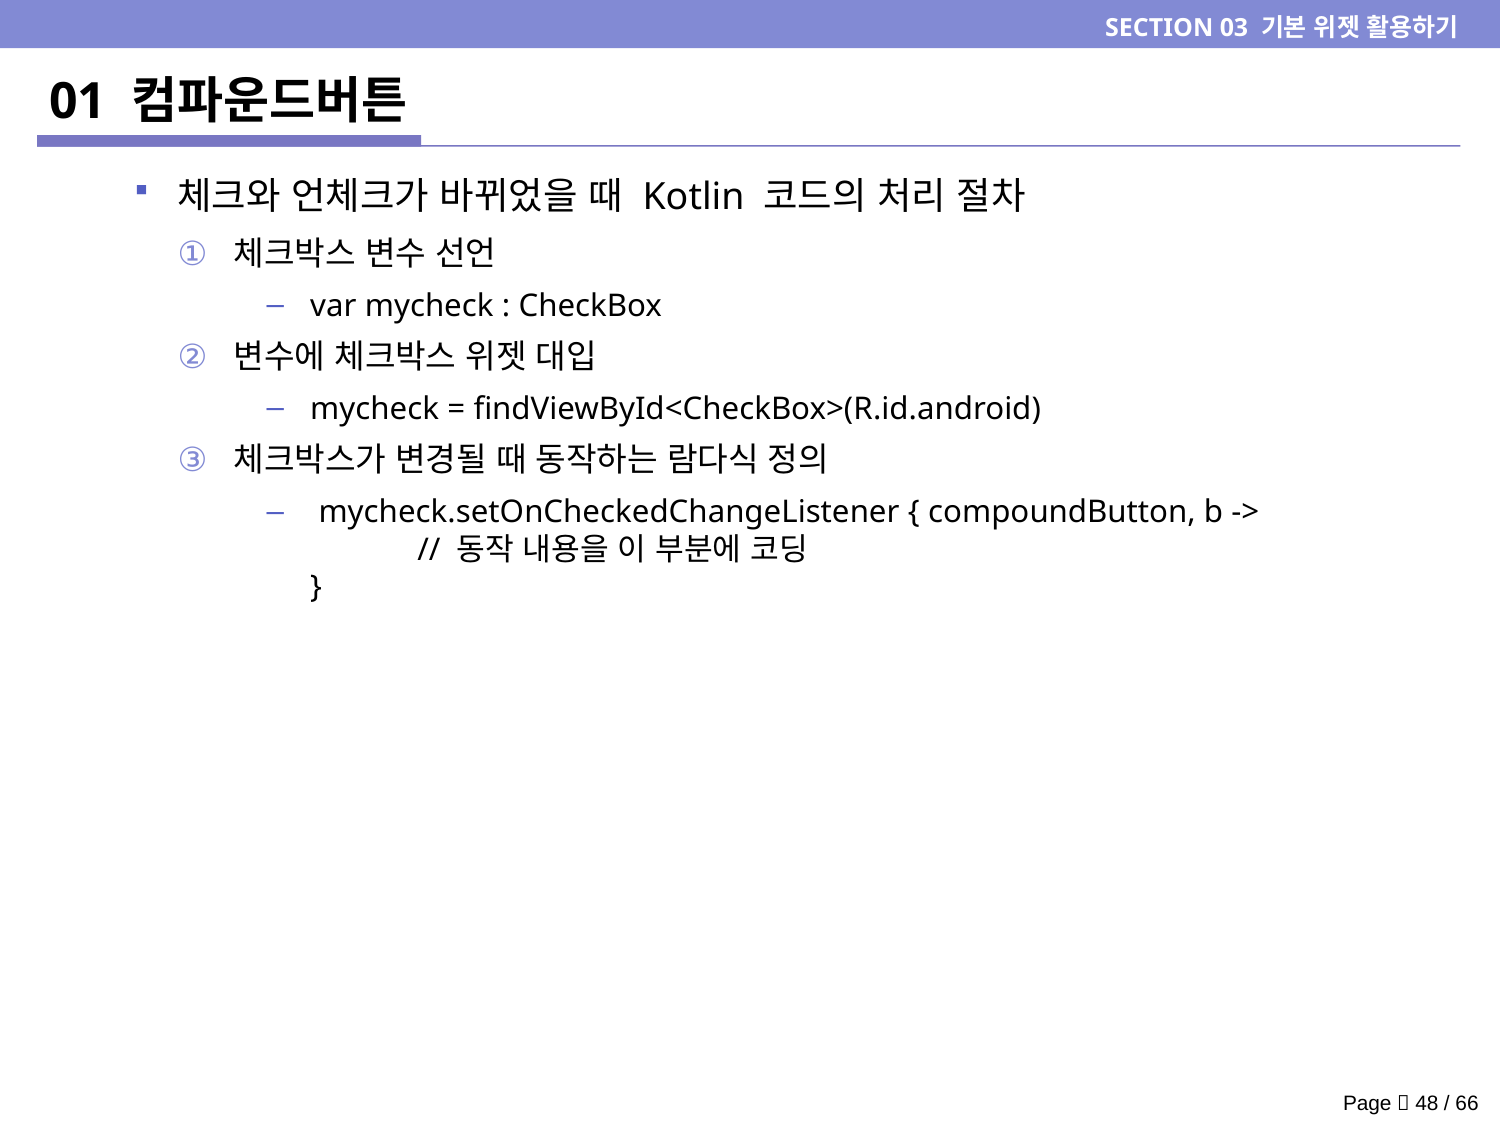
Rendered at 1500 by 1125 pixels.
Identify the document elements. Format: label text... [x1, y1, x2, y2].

list 체크와 언체크가 바뀌었을 때 Kotlin 코드의 처리 절차 체크박스 변수 선언 var mycheck : CheckBox 변수에 체크박스 위젯 대입 mycheck = findViewById<CheckBox>(R.id.android) 체크박스가 변경될 때 동작하는 람다식 정의 mycheck.setOnCheckedChangeListener { compoundButton, b -> // 동작 내용을 이 부분에 코딩 } [104, 171, 1382, 880]
text_box SECTION 03 기본 위젯 활용하기 [1090, 3, 1500, 49]
title 01 컴파운드버튼 [48, 67, 1448, 132]
